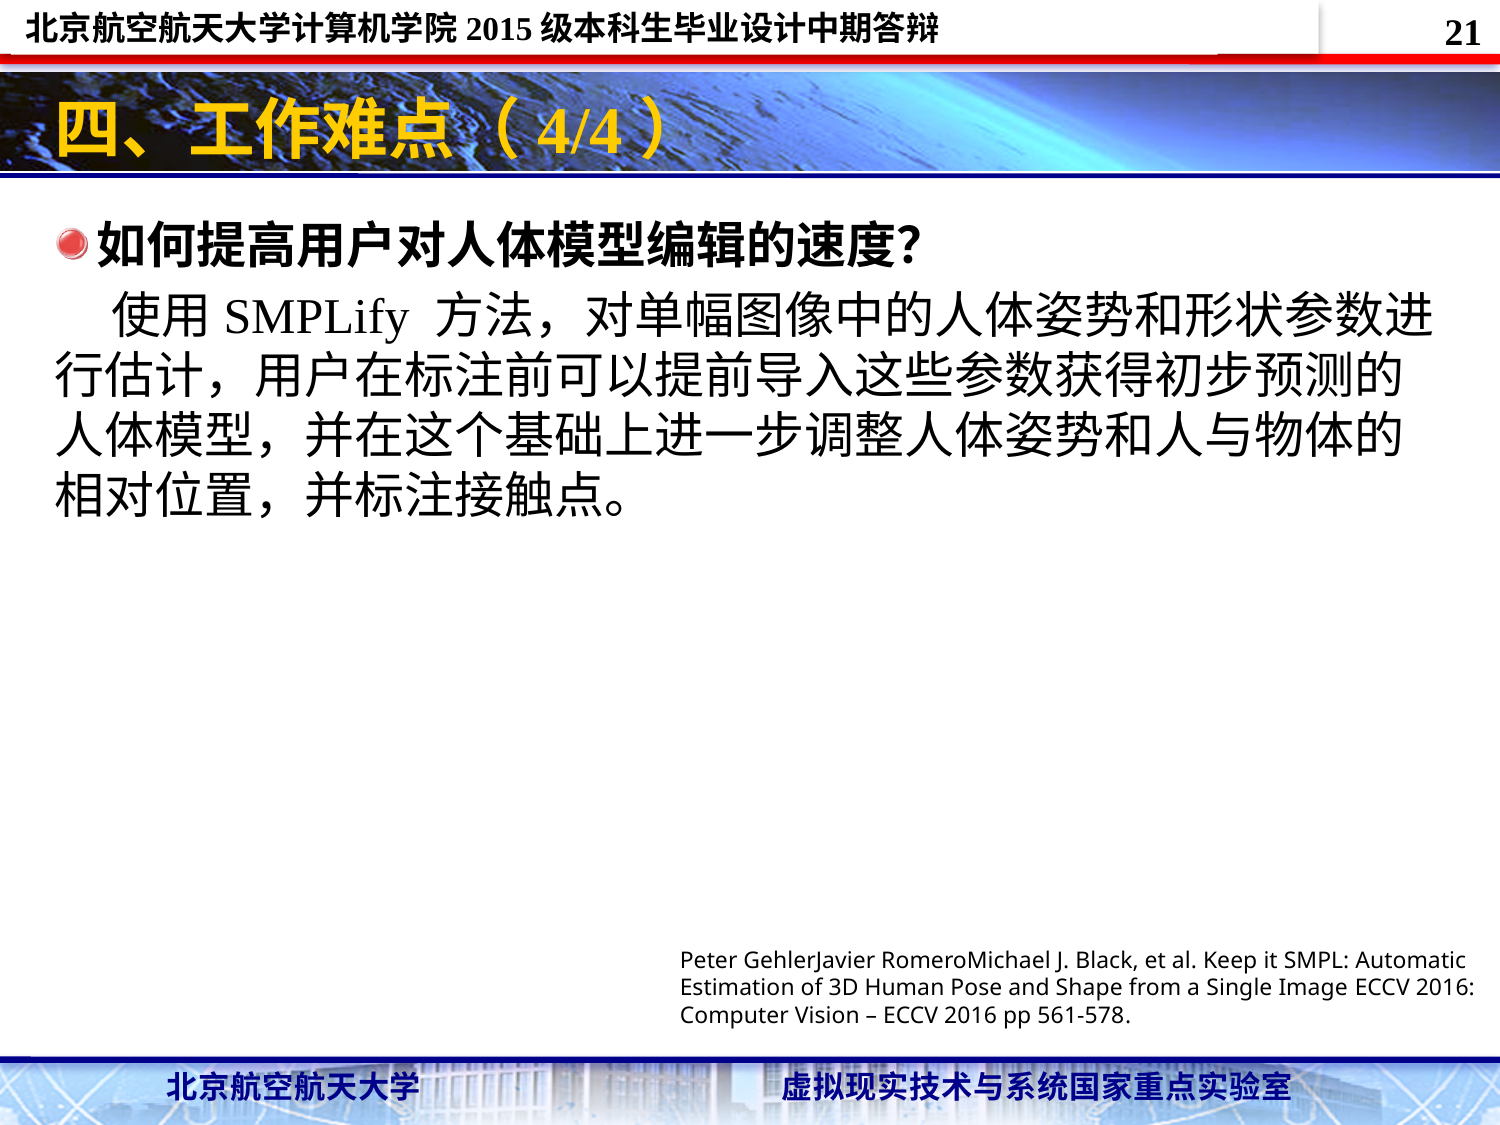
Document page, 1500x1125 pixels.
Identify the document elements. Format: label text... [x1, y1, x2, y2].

text_box Peter GehlerJavier RomeroMichael J. Black, et al. Keep it SMPL: Automatic Estimation of 3D Human Pose and Shape from a Single Image ECCV 2016: Computer Vision – ECCV 2016 pp 561-578. [665, 938, 1500, 1036]
list 如何提高用户对人体模型编辑的速度？ 使用SMPLify 方法，对单幅图像中的人体姿势和形状参数进行估计，用户在标注前可以提前导入这些参数获得初步预测的人体模型，并在这个基础上进一步调整人体姿势和人与物体的相对位置，并标注接触点。 [39, 205, 1455, 1044]
slide_number 21 [1317, 0, 1498, 54]
title 四、工作难点（4/4） [39, 74, 1455, 179]
picture [0, 72, 1500, 171]
picture [54, 225, 90, 261]
picture [0, 1063, 1500, 1125]
